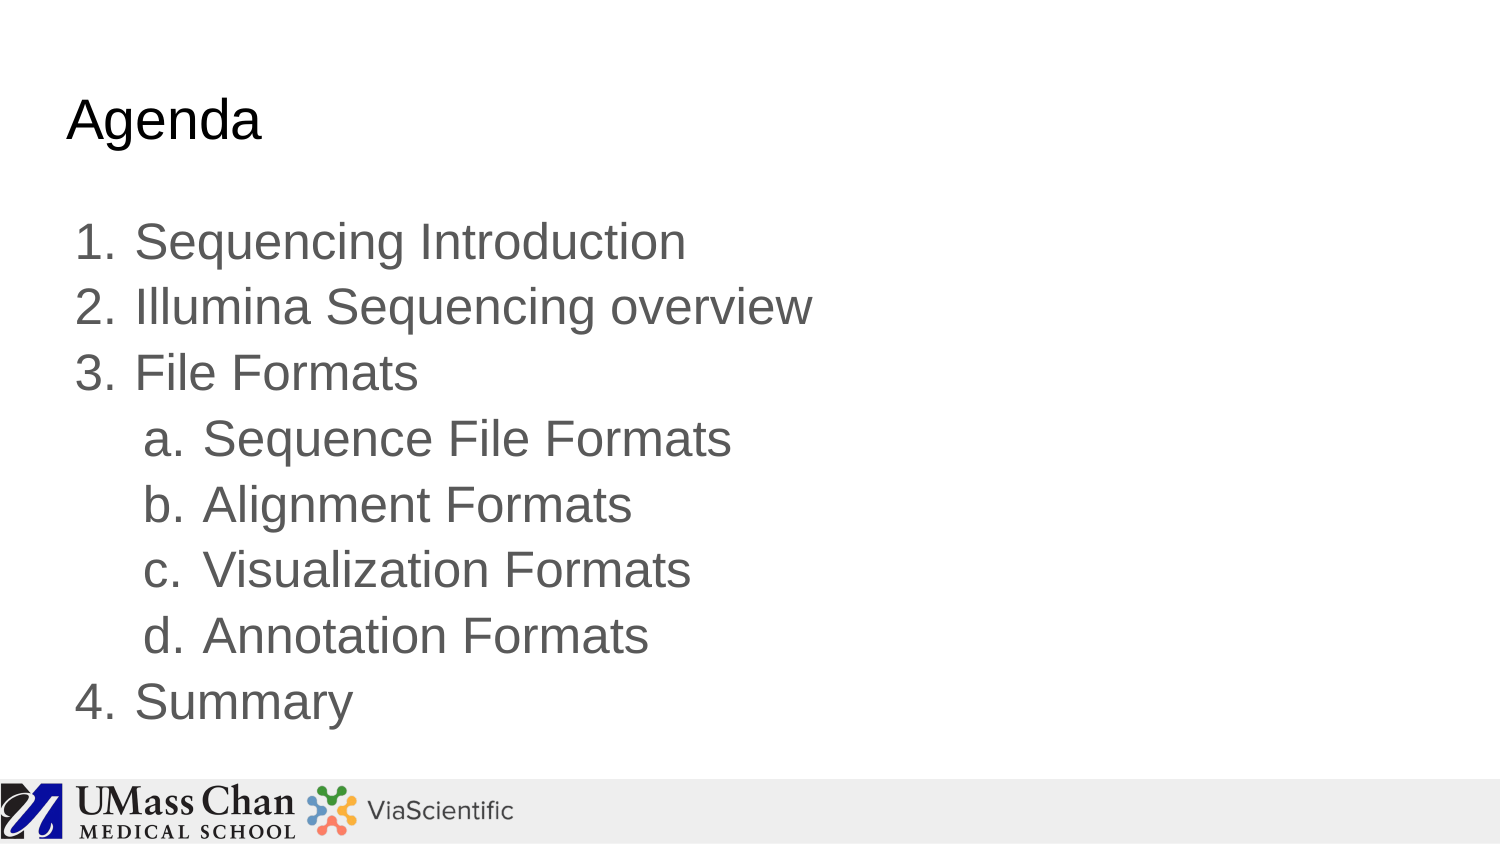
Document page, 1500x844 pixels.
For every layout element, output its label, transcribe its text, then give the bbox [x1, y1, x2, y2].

picture [0, 783, 296, 839]
picture [306, 783, 515, 840]
title Agenda [51, 72, 1449, 167]
list Sequencing Introduction Illumina Sequencing overview File Formats Sequence File Formats Alignment Formats Visualization Formats Annotation Formats Summary [51, 189, 1449, 750]
